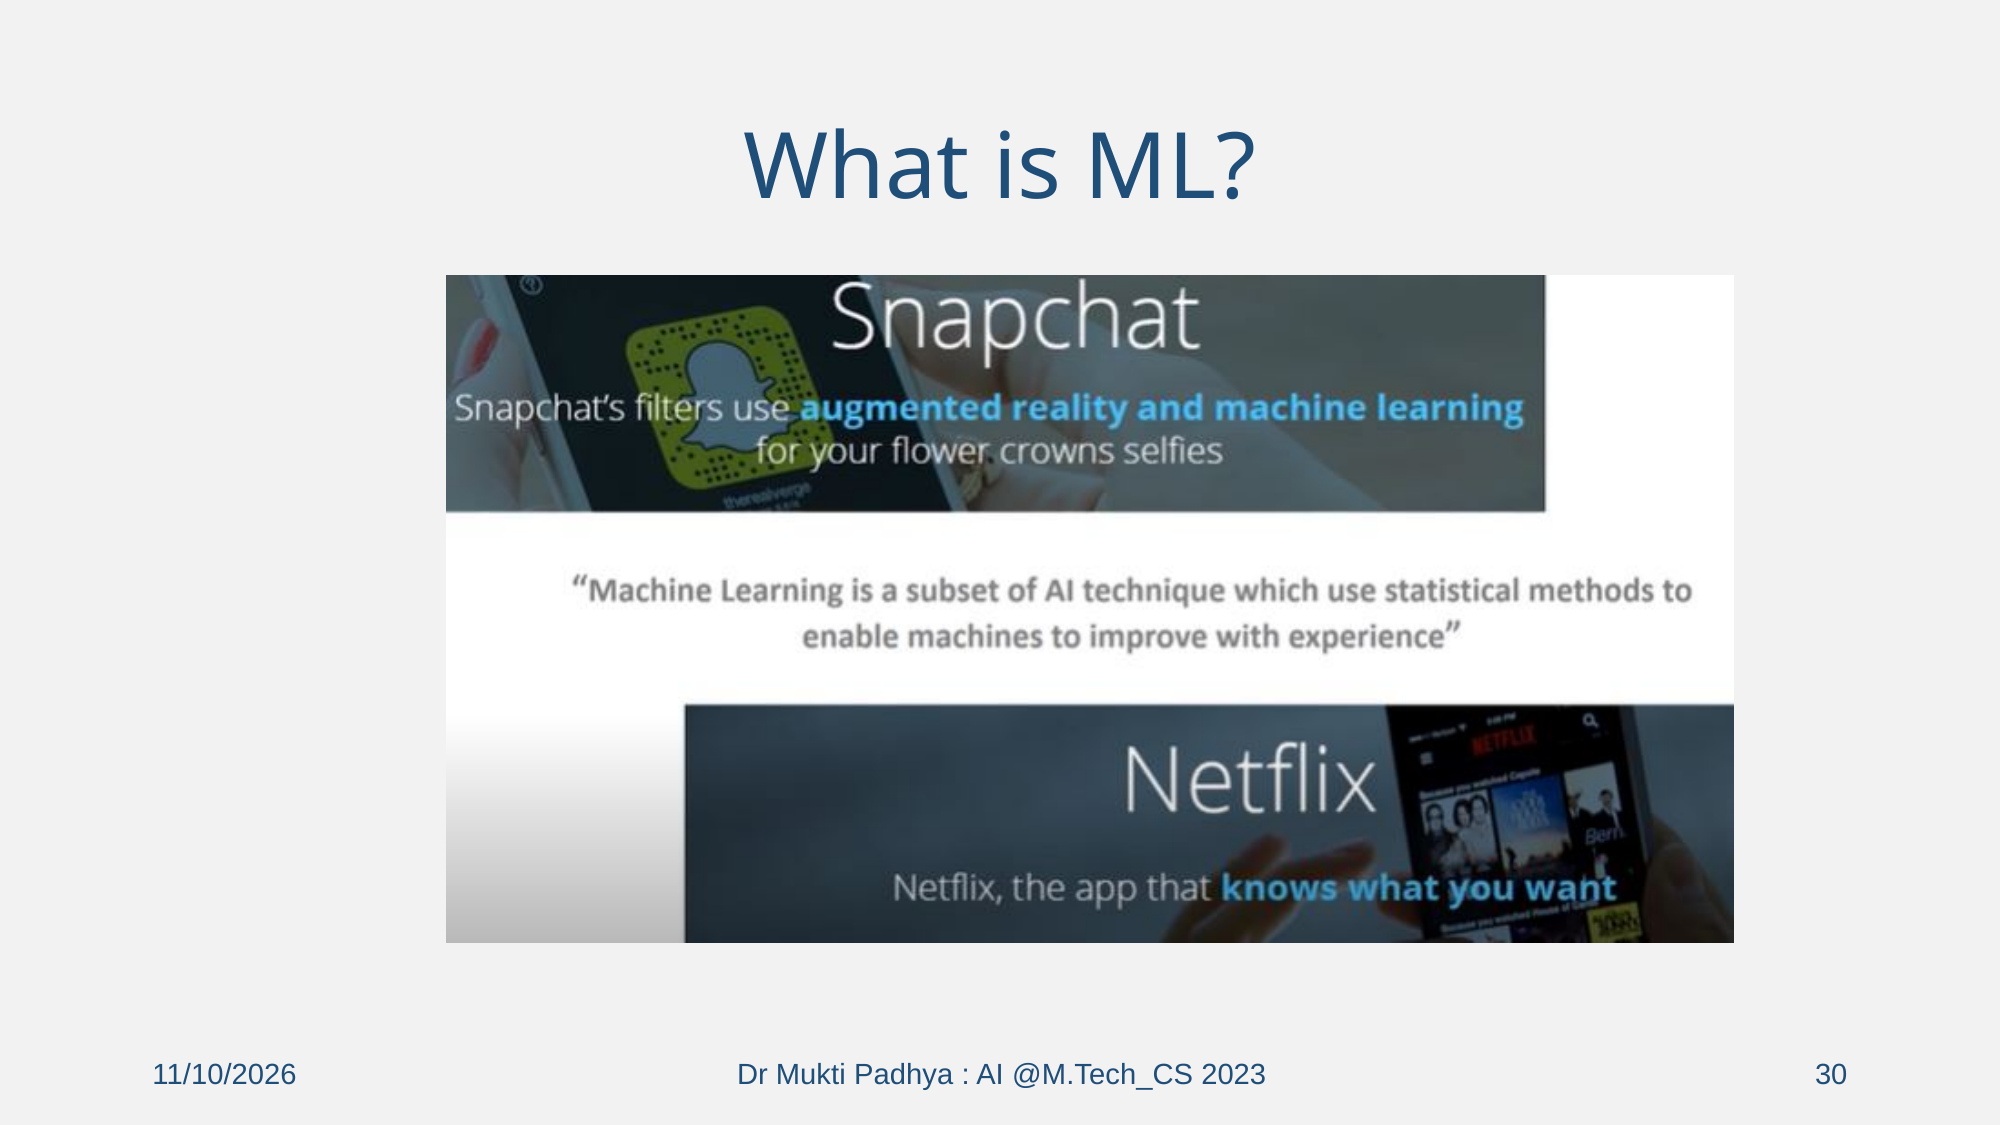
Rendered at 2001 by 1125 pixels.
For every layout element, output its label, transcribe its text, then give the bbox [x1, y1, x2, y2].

title What is ML? [137, 59, 1863, 278]
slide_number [137, 1042, 588, 1103]
footer Dr Mukti Padhya : AI @M.Tech_CS 2023 [662, 1042, 1342, 1103]
slide_number 30 [1412, 1042, 1863, 1103]
picture [446, 275, 1734, 943]
